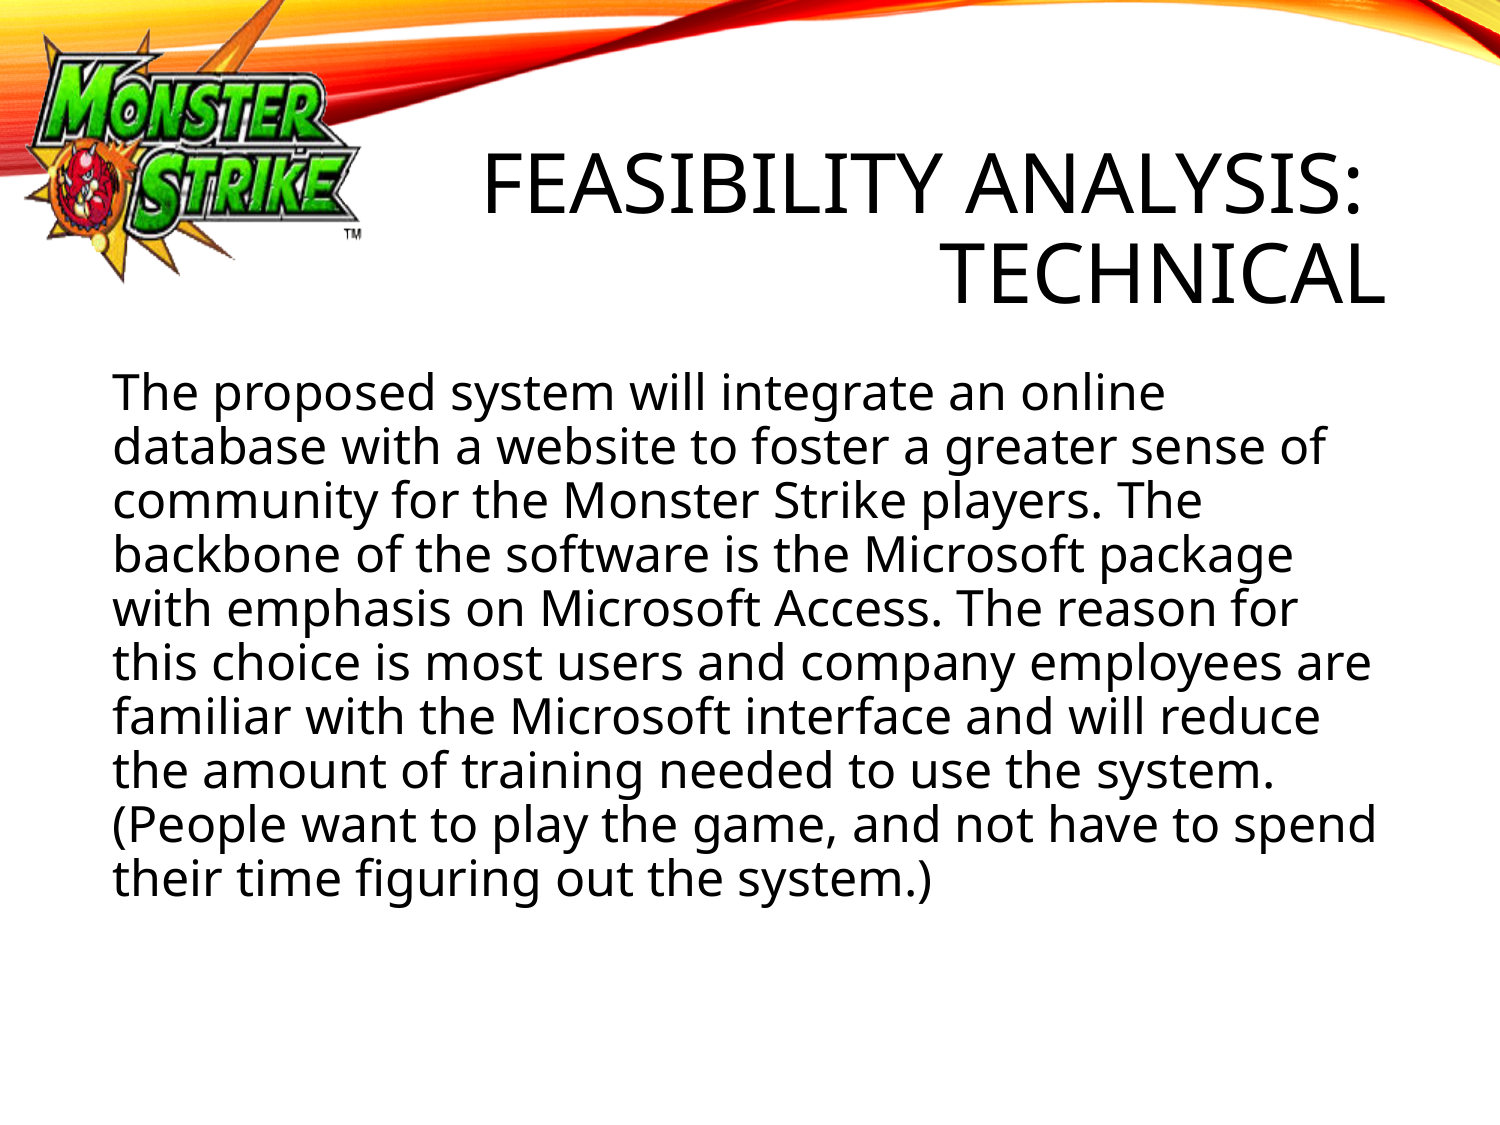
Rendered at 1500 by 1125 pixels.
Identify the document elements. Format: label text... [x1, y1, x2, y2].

title Feasibility Analysis: Technical [356, 125, 1403, 338]
picture [0, 0, 1500, 317]
list The proposed system will integrate an online database with a website to foster a greater sense of community for the Monster Strike players. The backbone of the software is the Microsoft package with emphasis on Microsoft Access. The reason for this choice is most users and company employees are familiar with the Microsoft interface and will reduce the amount of training needed to use the system. (People want to play the game, and not have to spend their time figuring out the system.) [97, 360, 1403, 1028]
